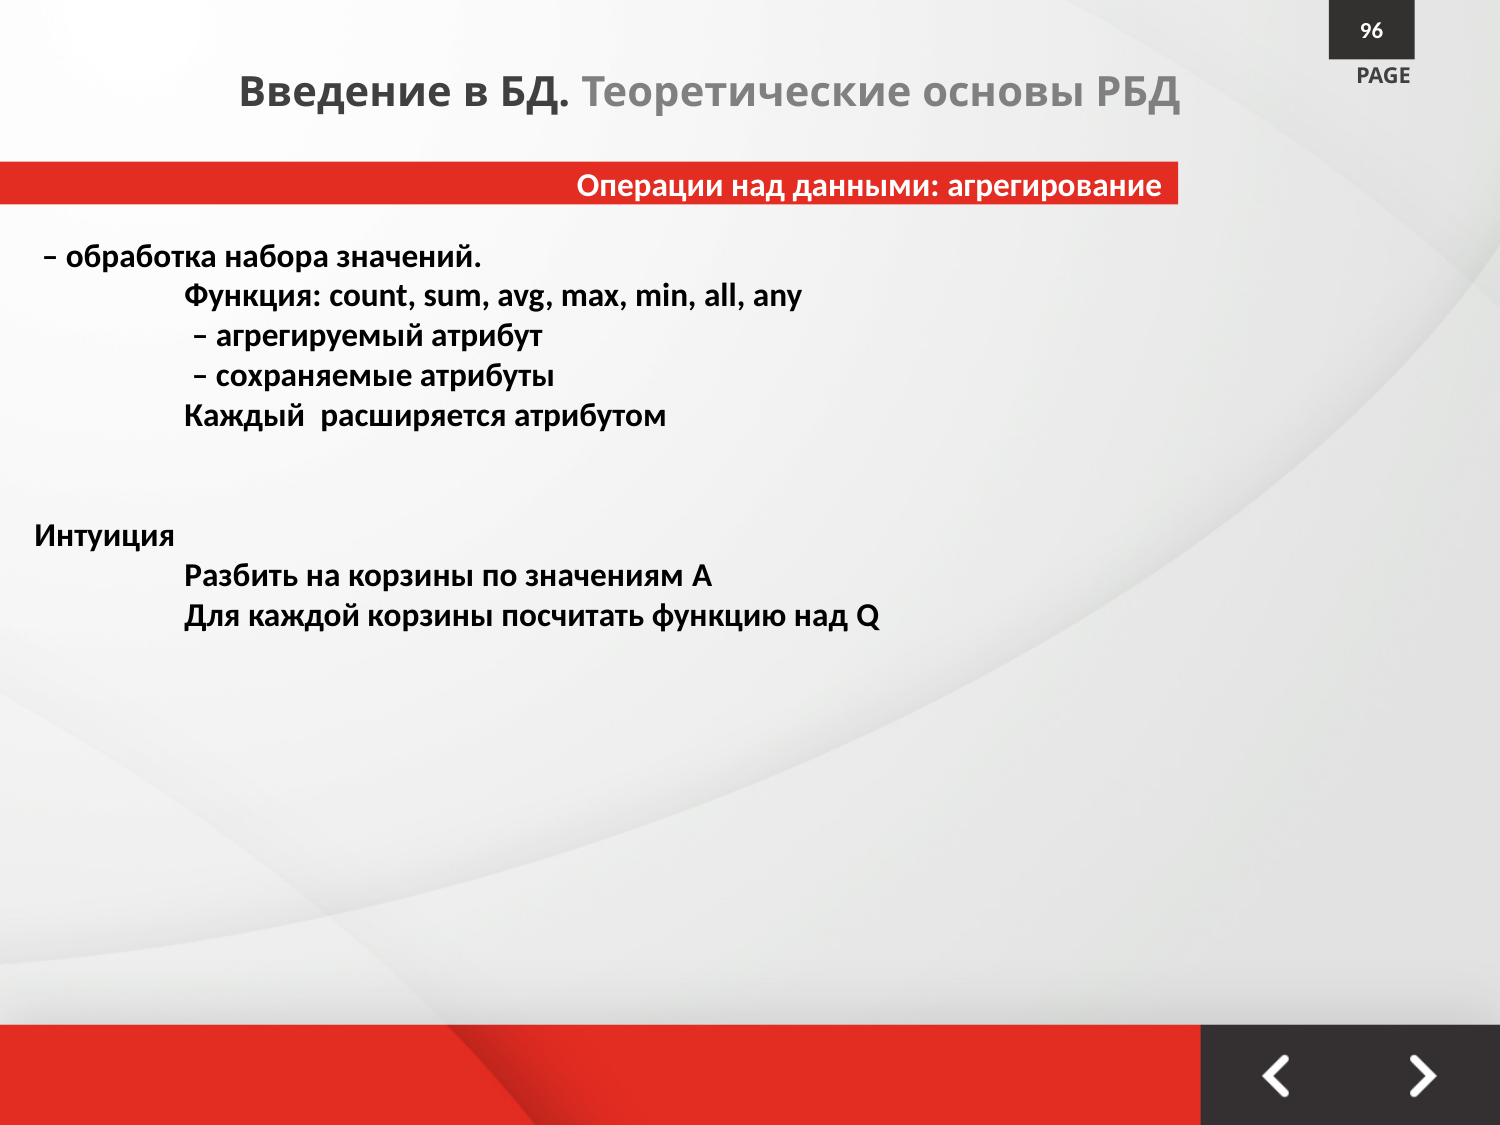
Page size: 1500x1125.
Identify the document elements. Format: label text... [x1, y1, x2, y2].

picture [0, 0, 1500, 1125]
text_box 96 [1327, 0, 1417, 61]
subtitle Операции над данными: агрегирование [0, 161, 1179, 205]
text_box Введение в БД. Теоретические основы РБД [22, 57, 1196, 123]
text_box PAGE [1341, 54, 1426, 96]
